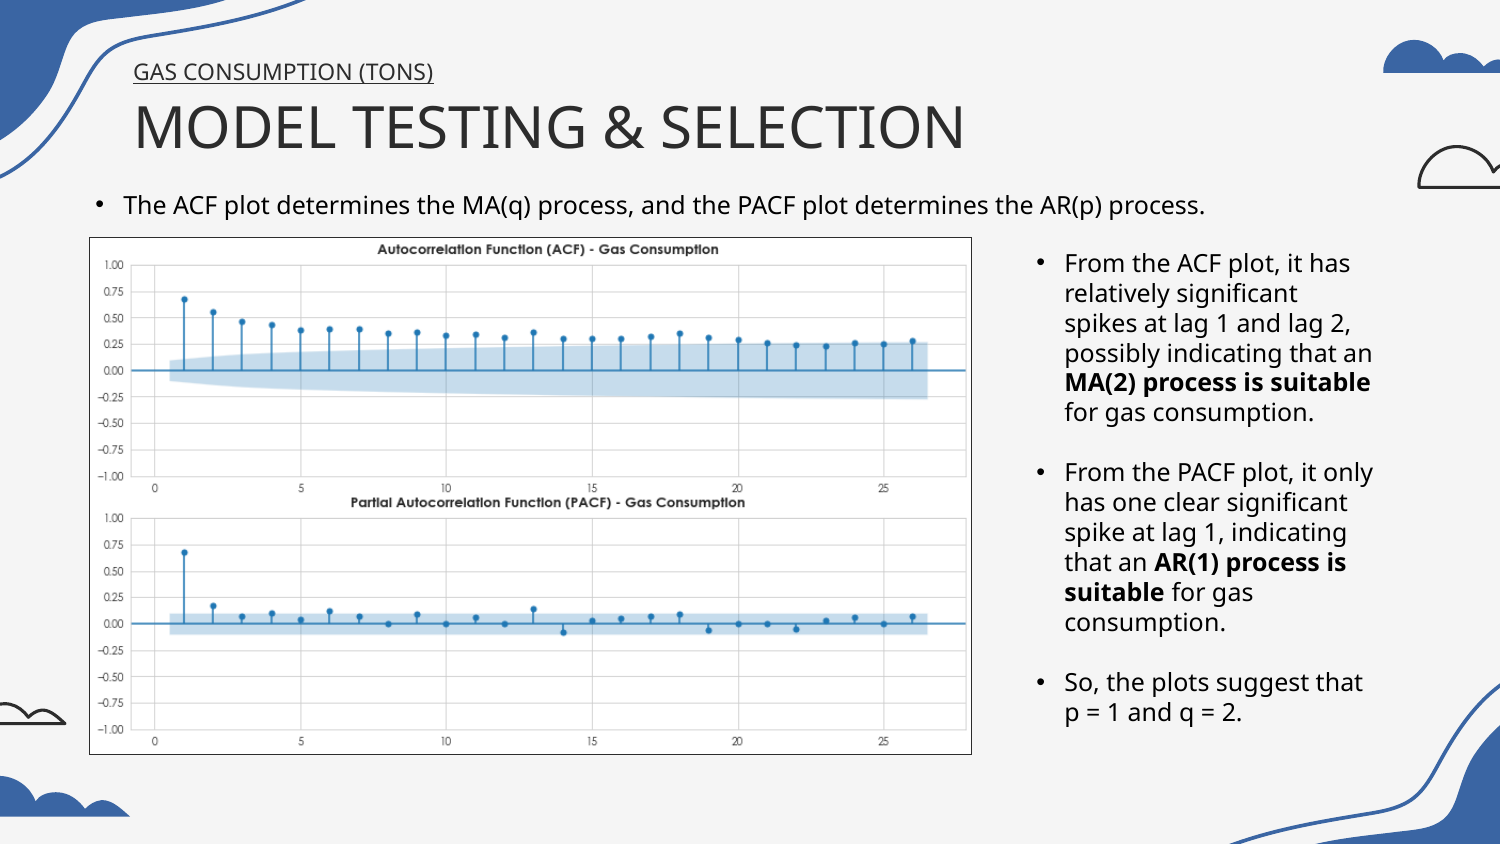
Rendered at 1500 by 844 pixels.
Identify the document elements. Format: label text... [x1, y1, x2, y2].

title MODEL TESTING & SELECTION [118, 75, 1382, 170]
text_box GAS CONSUMPTION (TONS) [118, 42, 570, 95]
picture [89, 237, 972, 755]
text_box From the ACF plot, it has relatively significant spikes at lag 1 and lag 2, possibly indicating that an MA(2) process is suitable for gas consumption. From the PACF plot, it only has one clear significant spike at lag 1, indicating that an AR(1) process is suitable for gas consumption. So, the plots suggest that p = 1 and q = 2. [1021, 239, 1391, 734]
text_box The ACF plot determines the MA(q) process, and the PACF plot determines the AR(p) process. [80, 181, 1411, 227]
